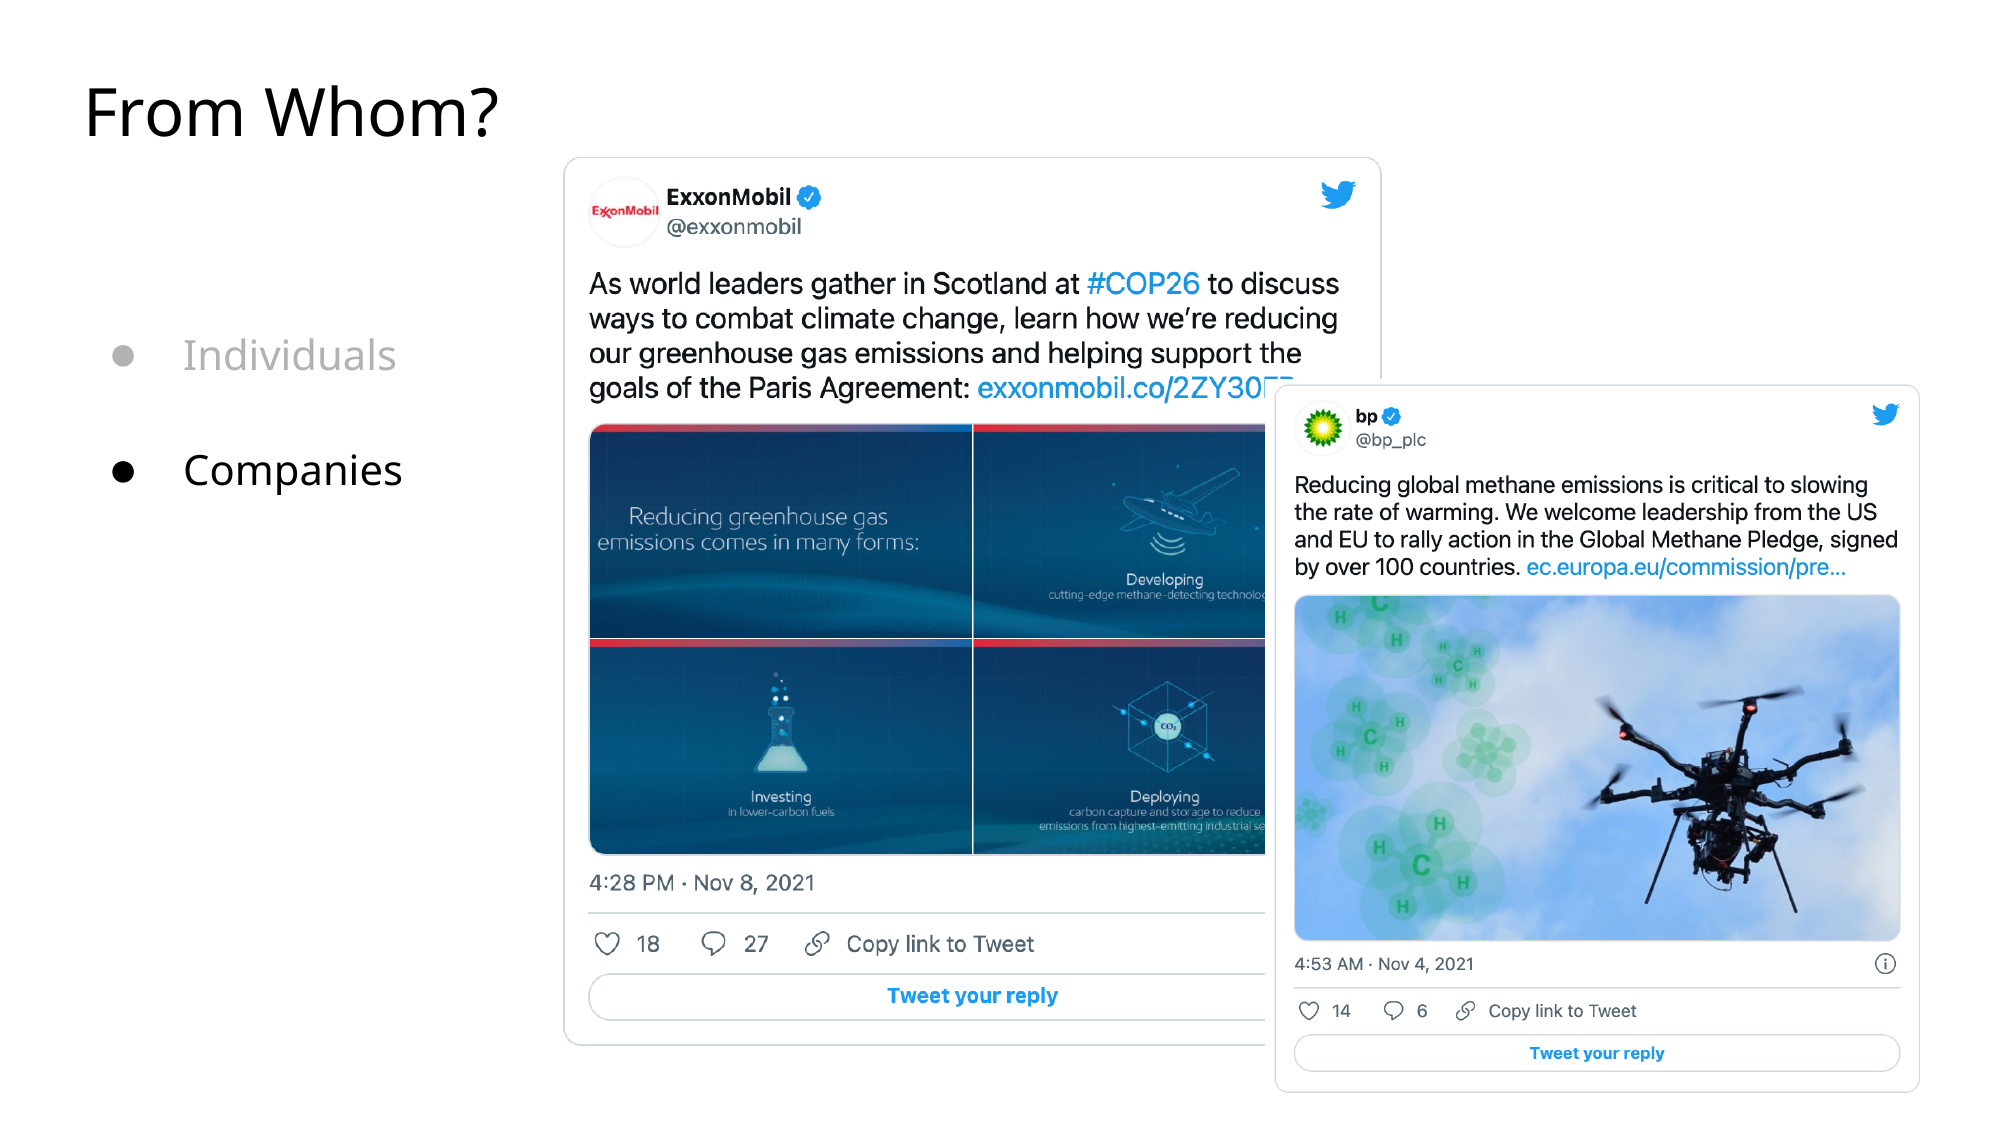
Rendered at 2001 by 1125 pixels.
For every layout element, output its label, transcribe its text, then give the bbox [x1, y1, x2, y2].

list Individuals Companies [68, 306, 548, 819]
title From Whom? [68, 54, 1932, 180]
picture [553, 153, 1925, 1095]
